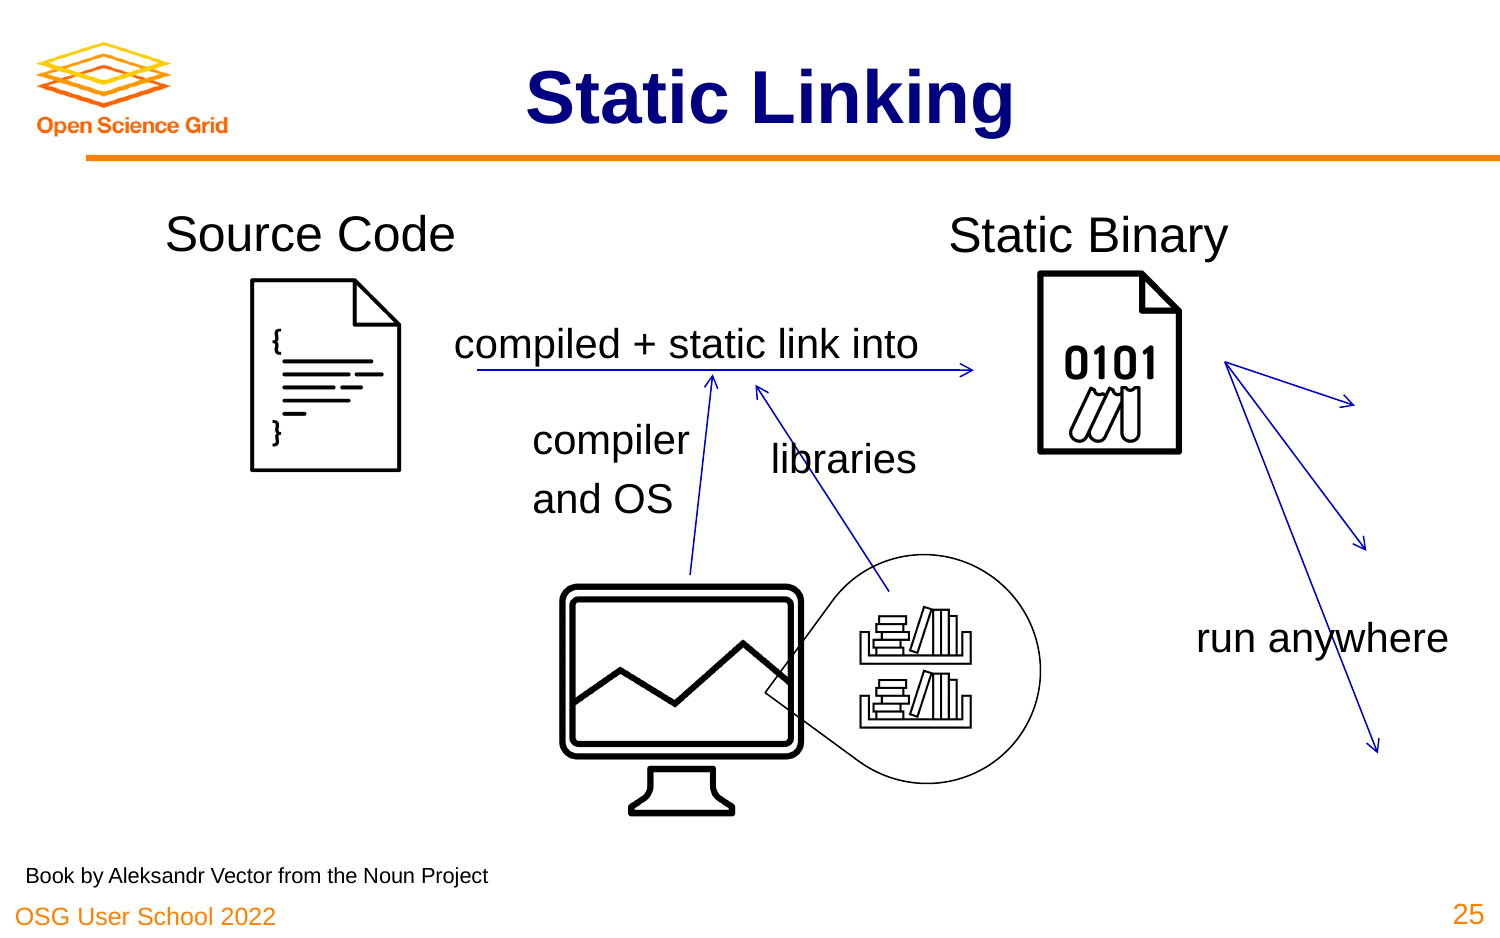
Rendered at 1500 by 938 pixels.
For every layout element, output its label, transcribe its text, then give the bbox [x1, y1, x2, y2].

text_box run anywhere [1181, 603, 1219, 669]
picture [17, 23, 201, 151]
text_box compiled + static link into [443, 309, 974, 375]
text_box libraries [894, 424, 933, 490]
text_box Static Binary [933, 195, 1342, 270]
picture [529, 569, 835, 826]
picture [994, 263, 1226, 461]
picture [836, 599, 995, 735]
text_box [1224, 361, 1379, 754]
title Static Linking [201, 15, 1342, 172]
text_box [689, 374, 713, 568]
text_box Source Code [150, 194, 472, 270]
slide_number 25 [1430, 874, 1500, 938]
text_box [755, 384, 890, 592]
text_box [839, 554, 1041, 784]
text_box compiler and OS [517, 405, 684, 529]
picture [210, 277, 440, 474]
text_box Book by Aleksandr Vector from the Noun Project [10, 854, 505, 896]
text_box run anywhere [1383, 603, 1465, 669]
